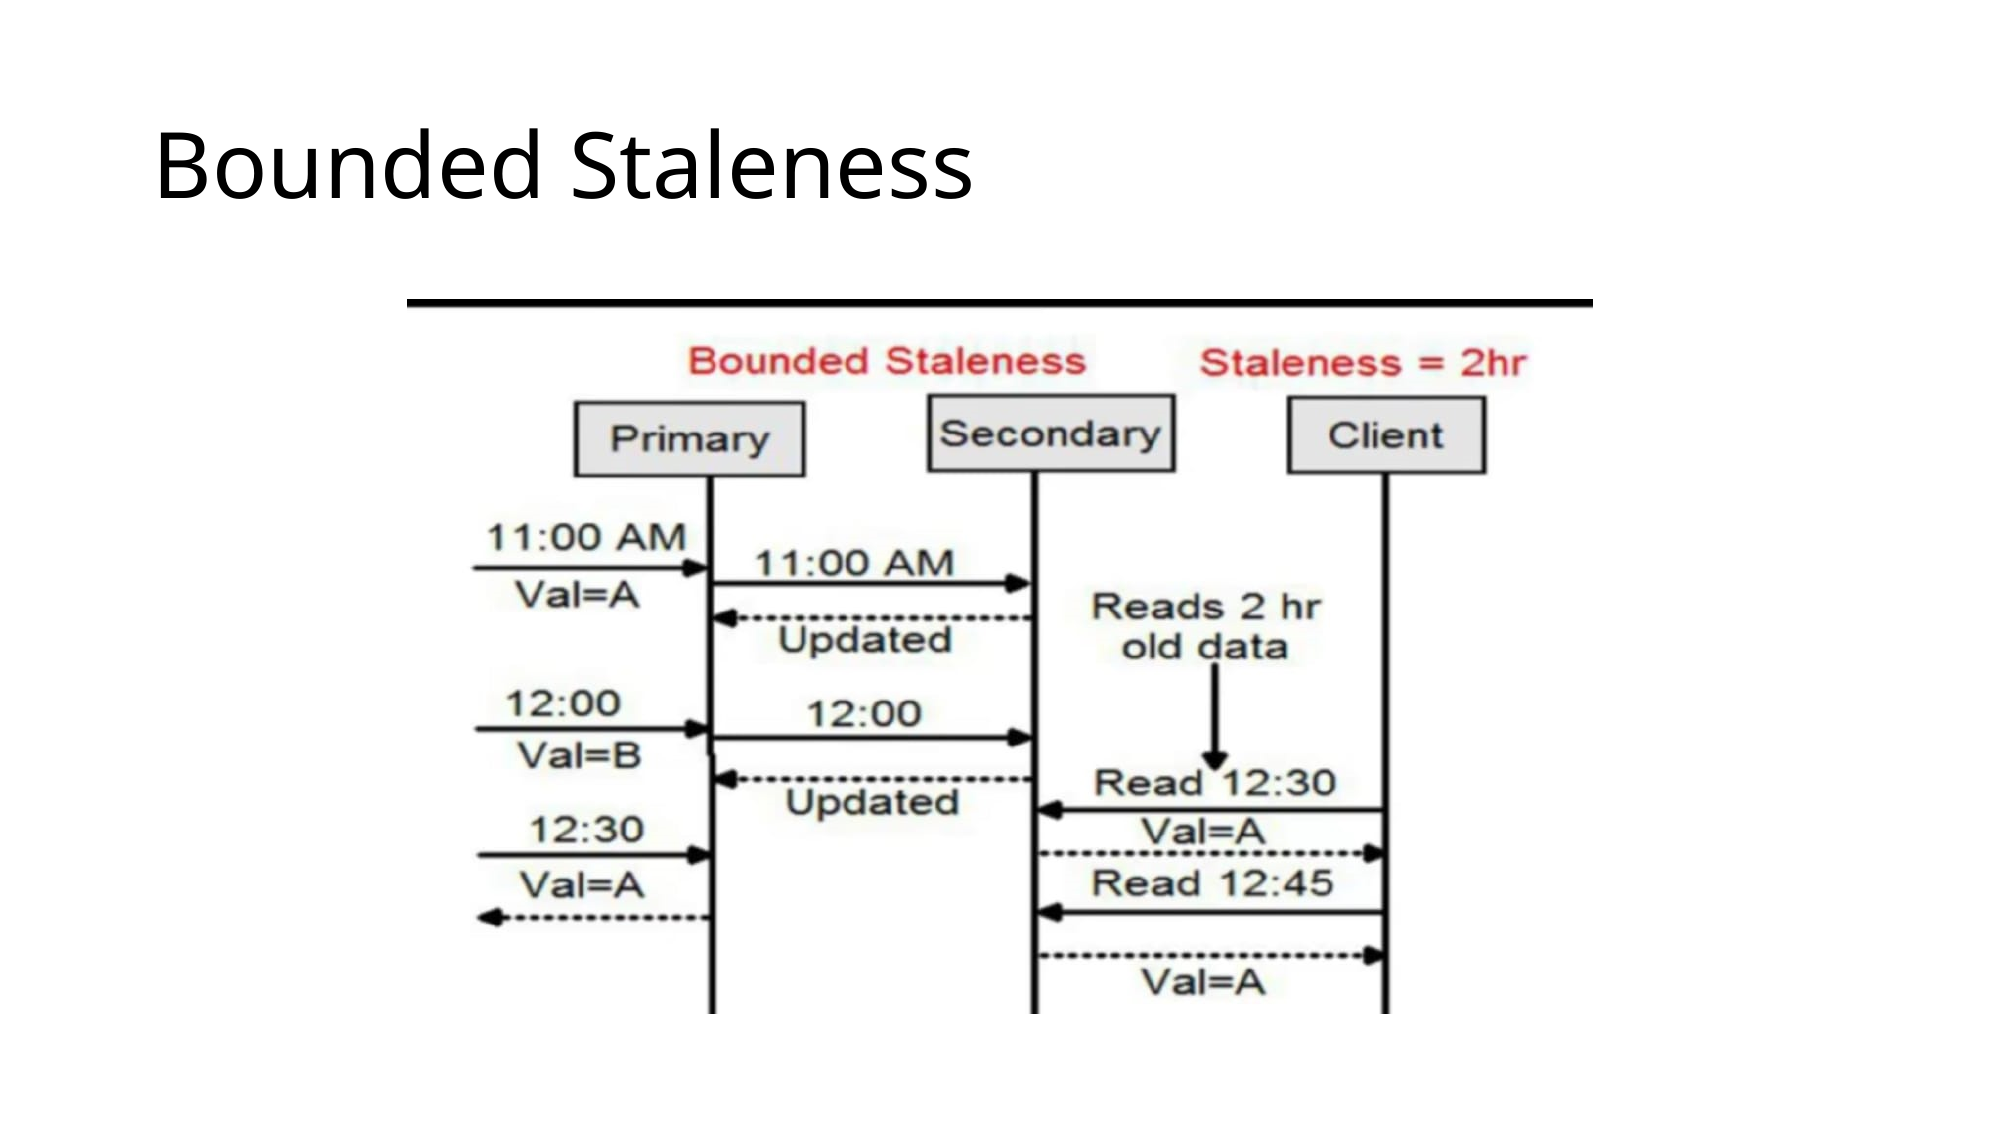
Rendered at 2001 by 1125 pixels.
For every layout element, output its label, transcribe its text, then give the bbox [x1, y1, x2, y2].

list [407, 299, 1593, 1014]
title Bounded Staleness [137, 59, 1863, 278]
